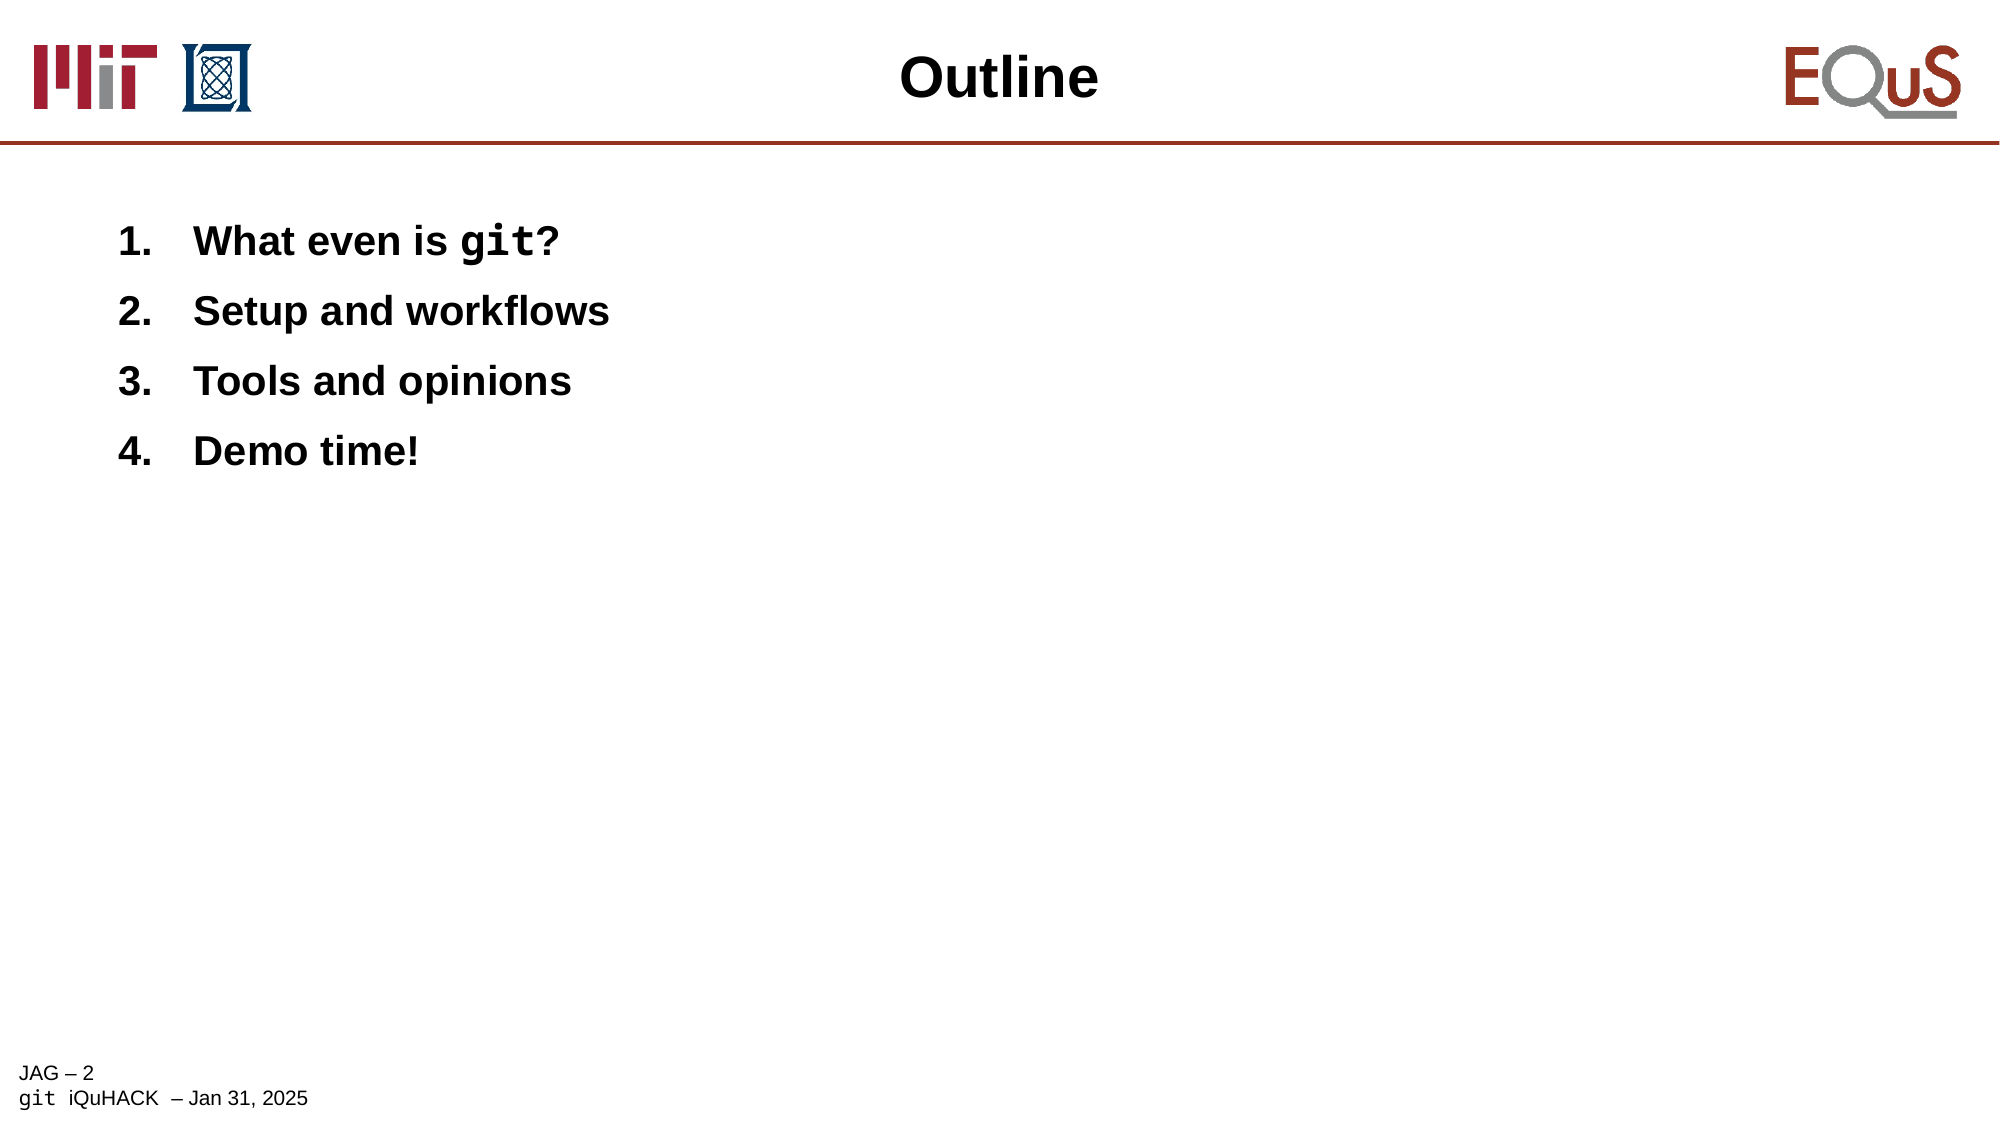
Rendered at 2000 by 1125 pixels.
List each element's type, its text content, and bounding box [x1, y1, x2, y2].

picture [1777, 39, 1965, 127]
picture [34, 45, 157, 109]
picture [178, 39, 254, 115]
title Outline [304, 26, 1696, 134]
list What even is git? Setup and workflows Tools and opinions Demo time! [103, 212, 1895, 1005]
